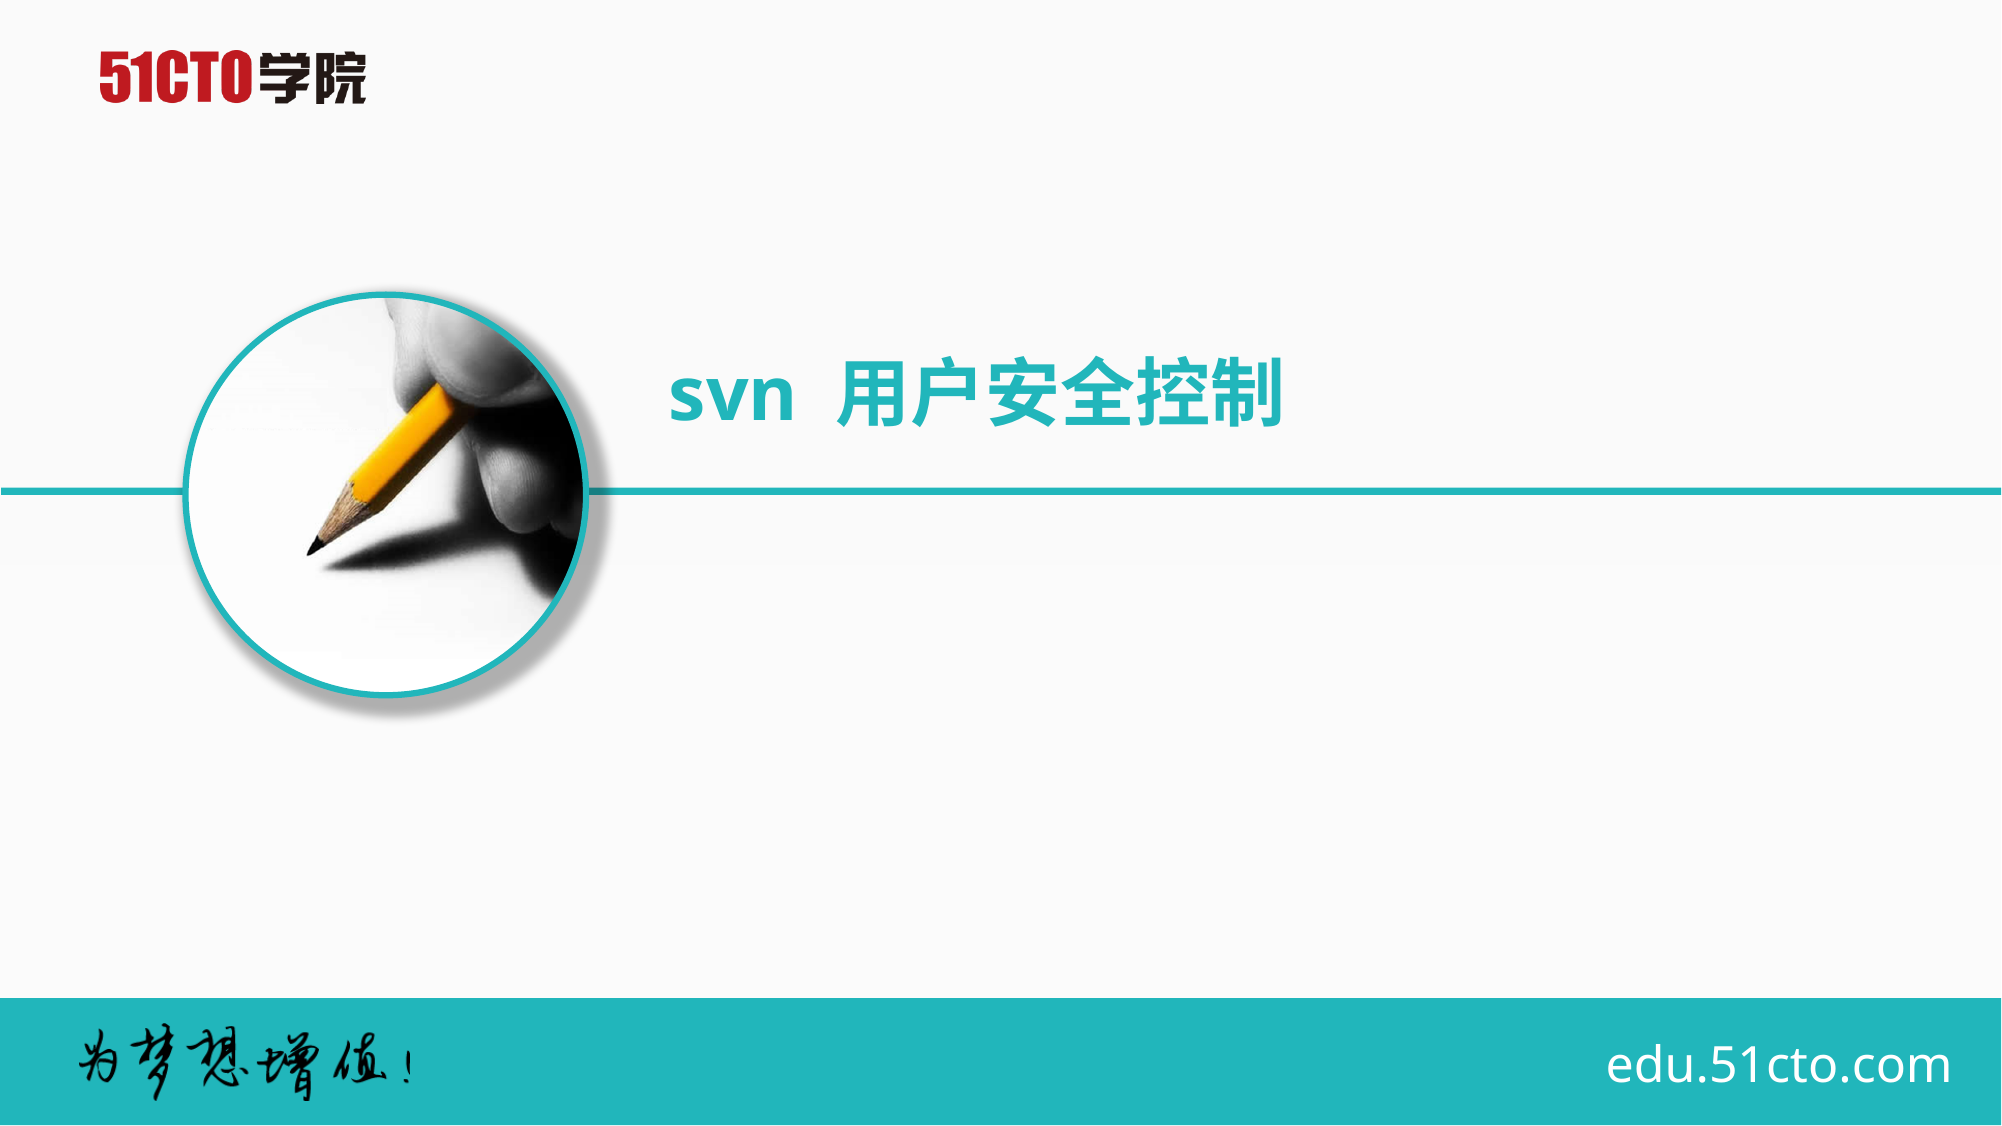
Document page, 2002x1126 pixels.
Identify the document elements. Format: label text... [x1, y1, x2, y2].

picture [79, 1023, 410, 1101]
list svn 用户安全控制 [634, 338, 2001, 450]
picture [100, 50, 366, 104]
picture [189, 298, 582, 692]
